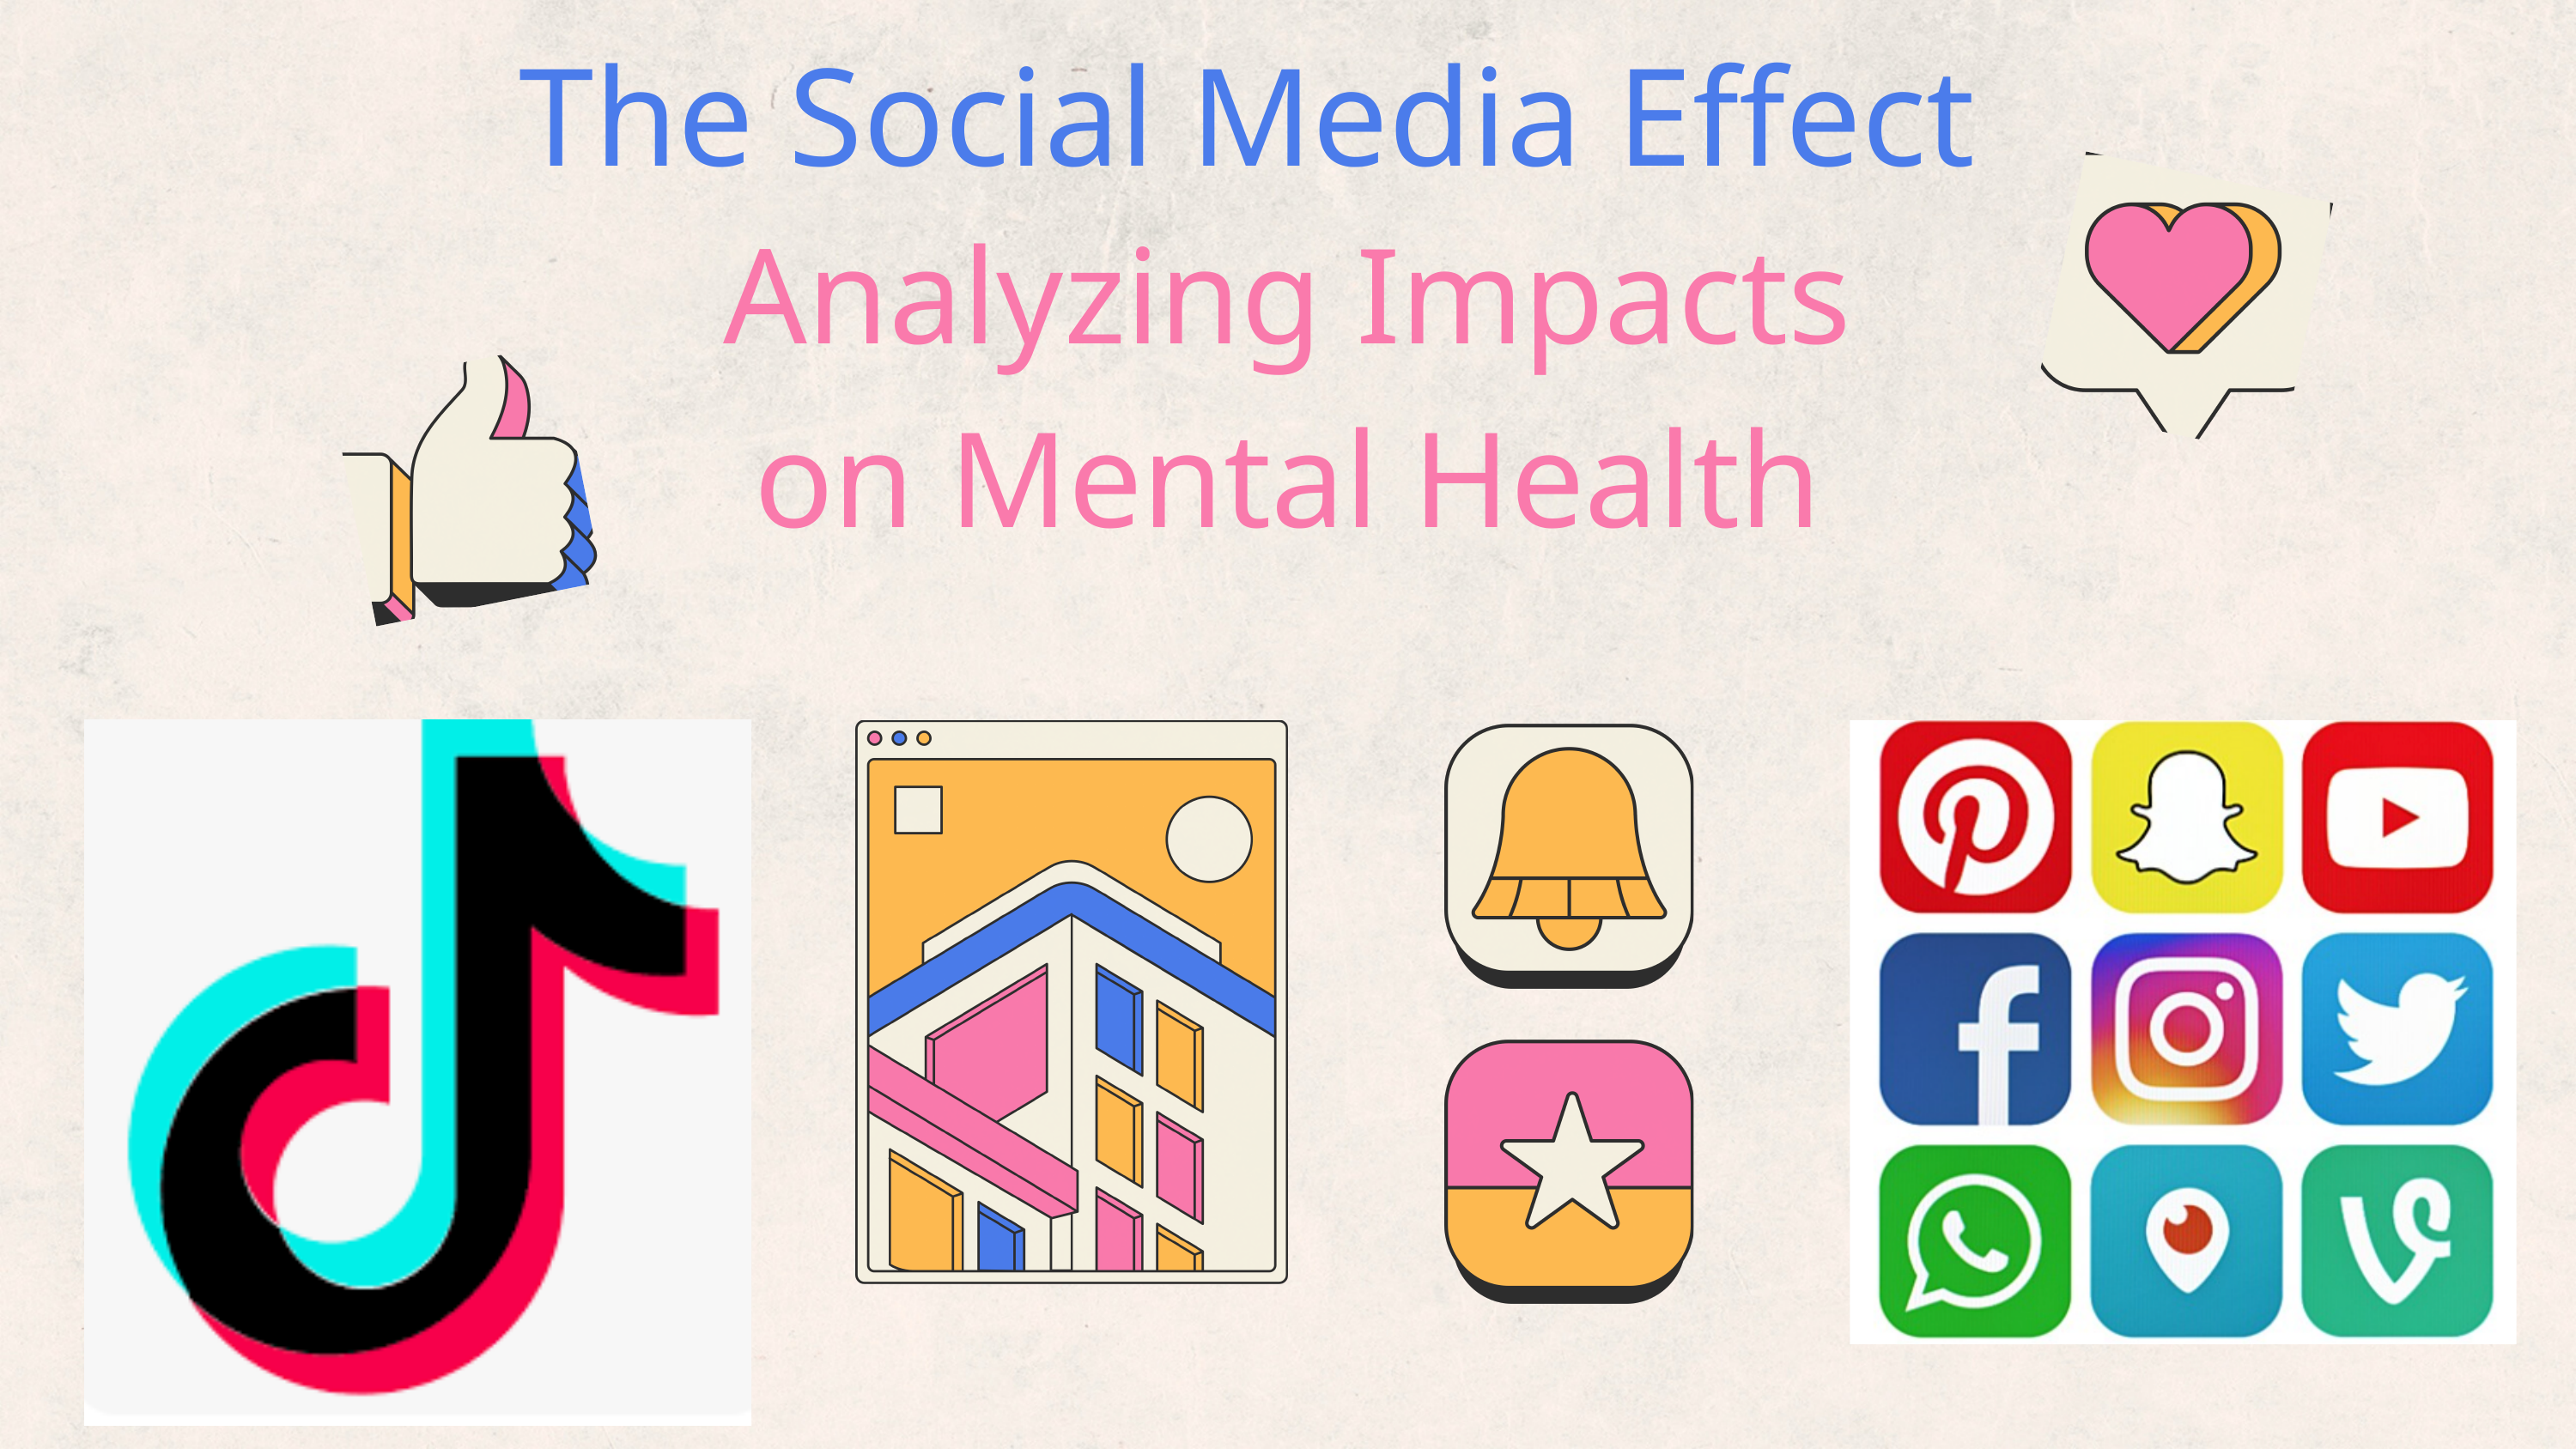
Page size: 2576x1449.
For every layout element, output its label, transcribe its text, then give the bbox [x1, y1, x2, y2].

text_box [84, 719, 752, 1427]
text_box [2032, 151, 2334, 457]
text_box [855, 720, 1289, 1284]
text_box Analyzing Impacts on Mental Health [674, 185, 1902, 555]
text_box [0, 0, 2576, 1449]
text_box [1443, 724, 1694, 989]
text_box [1850, 720, 2517, 1344]
text_box [329, 343, 603, 627]
text_box [1443, 1040, 1694, 1304]
text_box The Social Media Effect [440, 39, 2057, 193]
